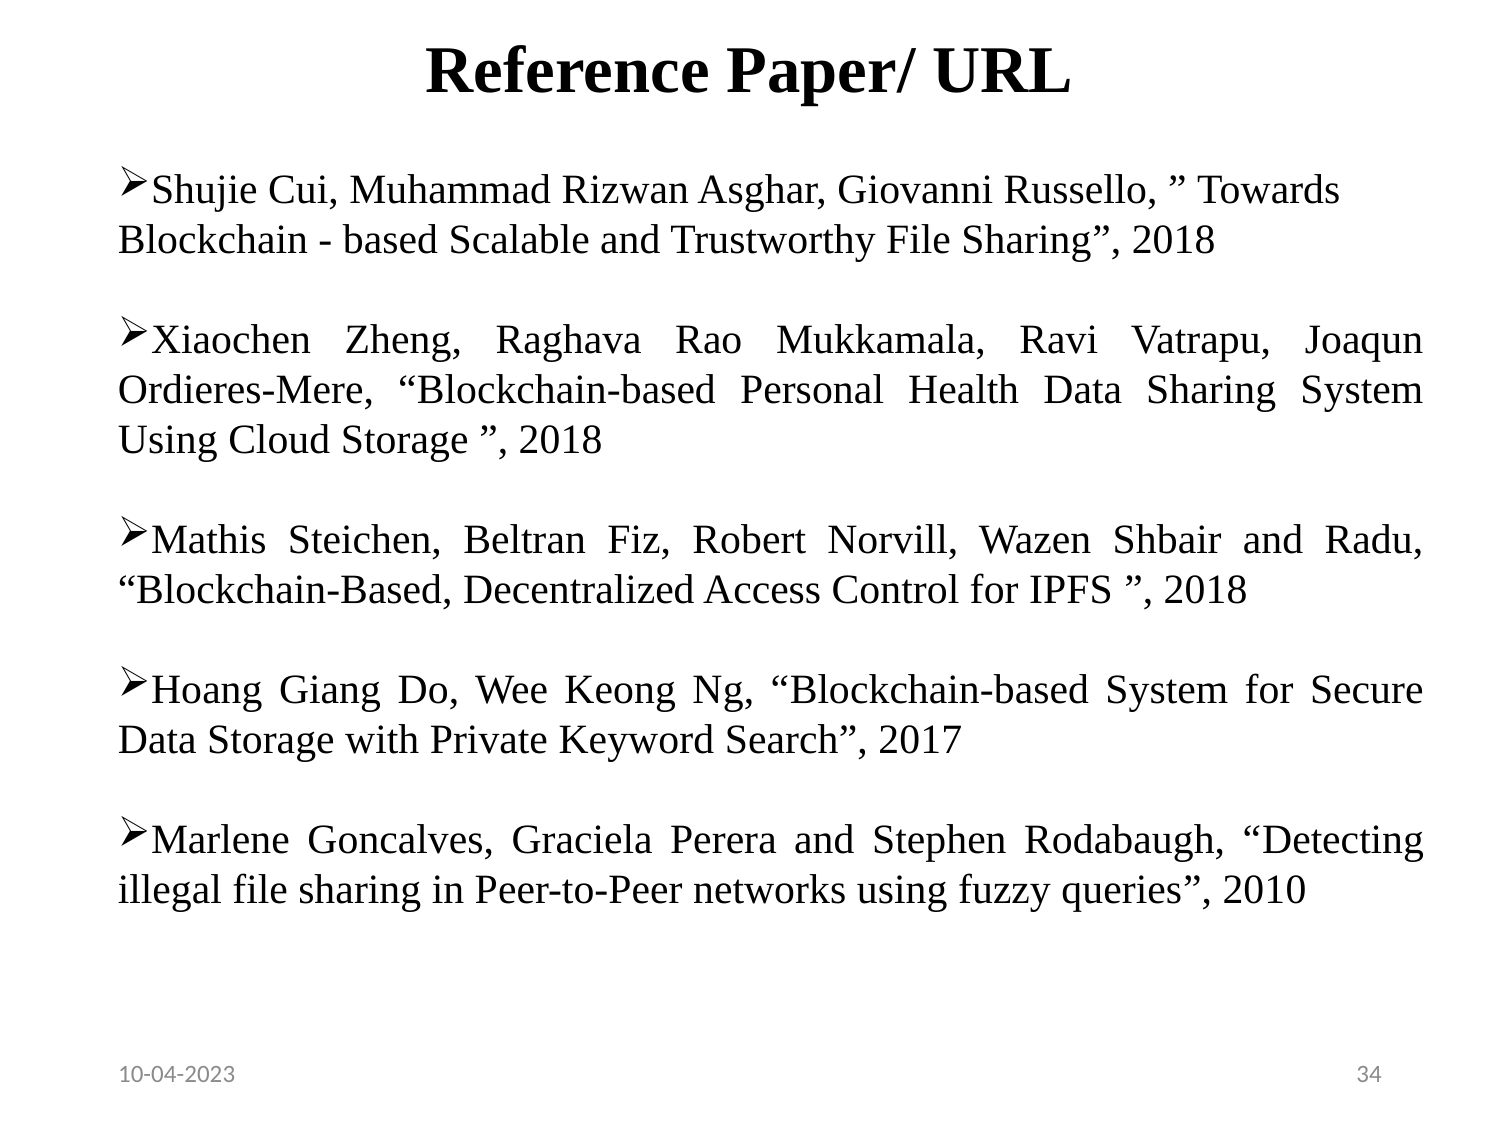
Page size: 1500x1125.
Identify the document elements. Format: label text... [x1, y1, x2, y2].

text_box Shujie Cui, Muhammad Rizwan Asghar, Giovanni Russello, ” Towards Blockchain - based Scalable and Trustworthy File Sharing”, 2018 Xiaochen Zheng, Raghava Rao Mukkamala, Ravi Vatrapu, Joaqun Ordieres-Mere, “Blockchain-based Personal Health Data Sharing System Using Cloud Storage ”, 2018 Mathis Steichen, Beltran Fiz, Robert Norvill, Wazen Shbair and Radu, “Blockchain-Based, Decentralized Access Control for IPFS ”, 2018 Hoang Giang Do, Wee Keong Ng, “Blockchain-based System for Secure Data Storage with Private Keyword Search”, 2017 Marlene Goncalves, Graciela Perera and Stephen Rodabaugh, “Detecting illegal file sharing in Peer-to-Peer networks using fuzzy queries”, 2010 [103, 154, 1440, 970]
slide_number 34 [1059, 1042, 1397, 1103]
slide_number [103, 1042, 441, 1103]
title Reference Paper/ URL [103, 27, 1397, 115]
